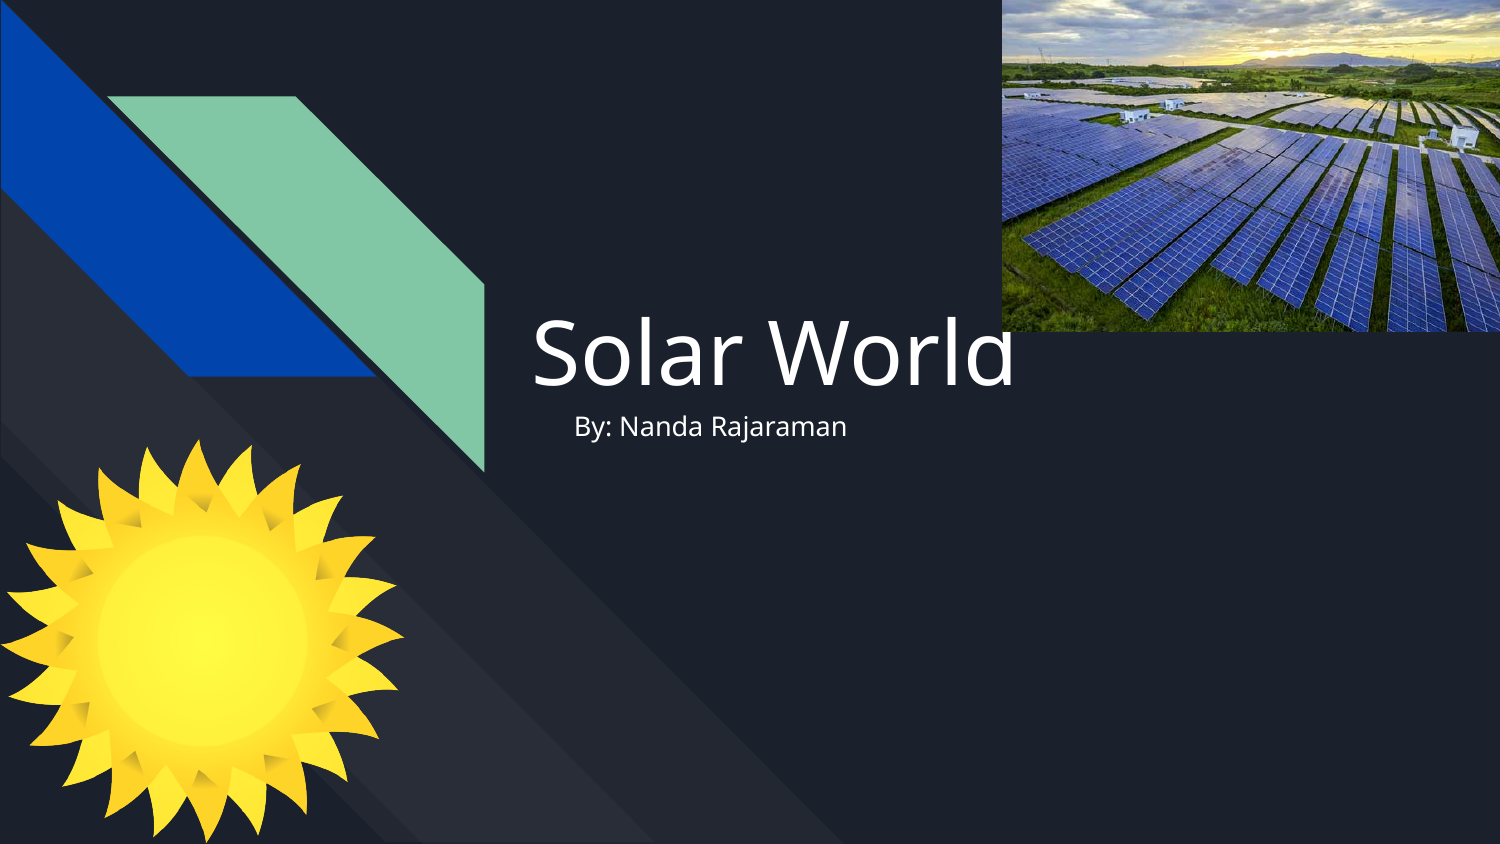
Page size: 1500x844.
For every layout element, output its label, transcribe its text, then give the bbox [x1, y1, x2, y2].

picture [0, 438, 406, 844]
title Solar World [516, 275, 1492, 552]
subtitle By: Nanda Rajaraman [558, 393, 1222, 536]
picture [1002, 0, 1500, 332]
